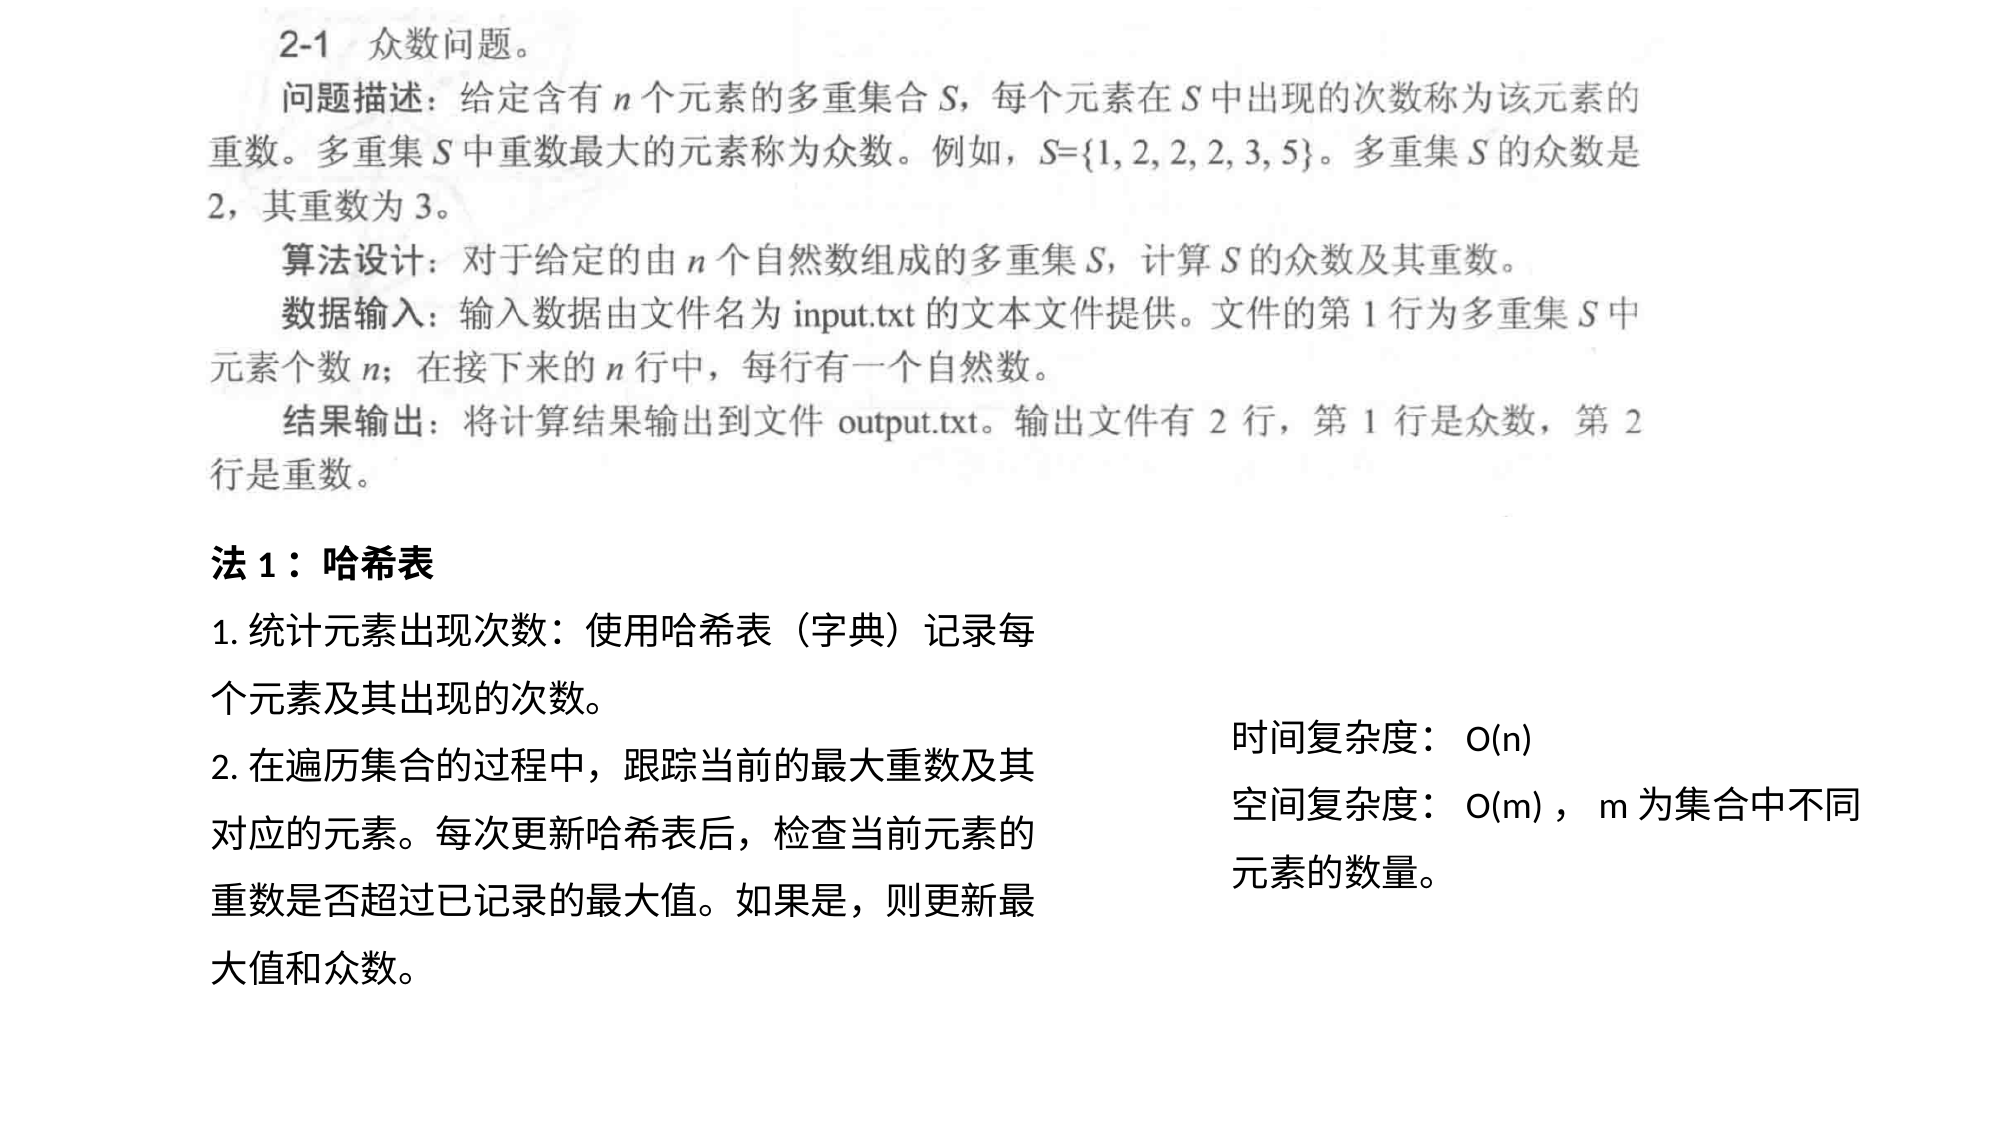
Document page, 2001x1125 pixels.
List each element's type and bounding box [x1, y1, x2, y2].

picture [195, 6, 1670, 518]
text_box [195, 531, 1885, 1003]
